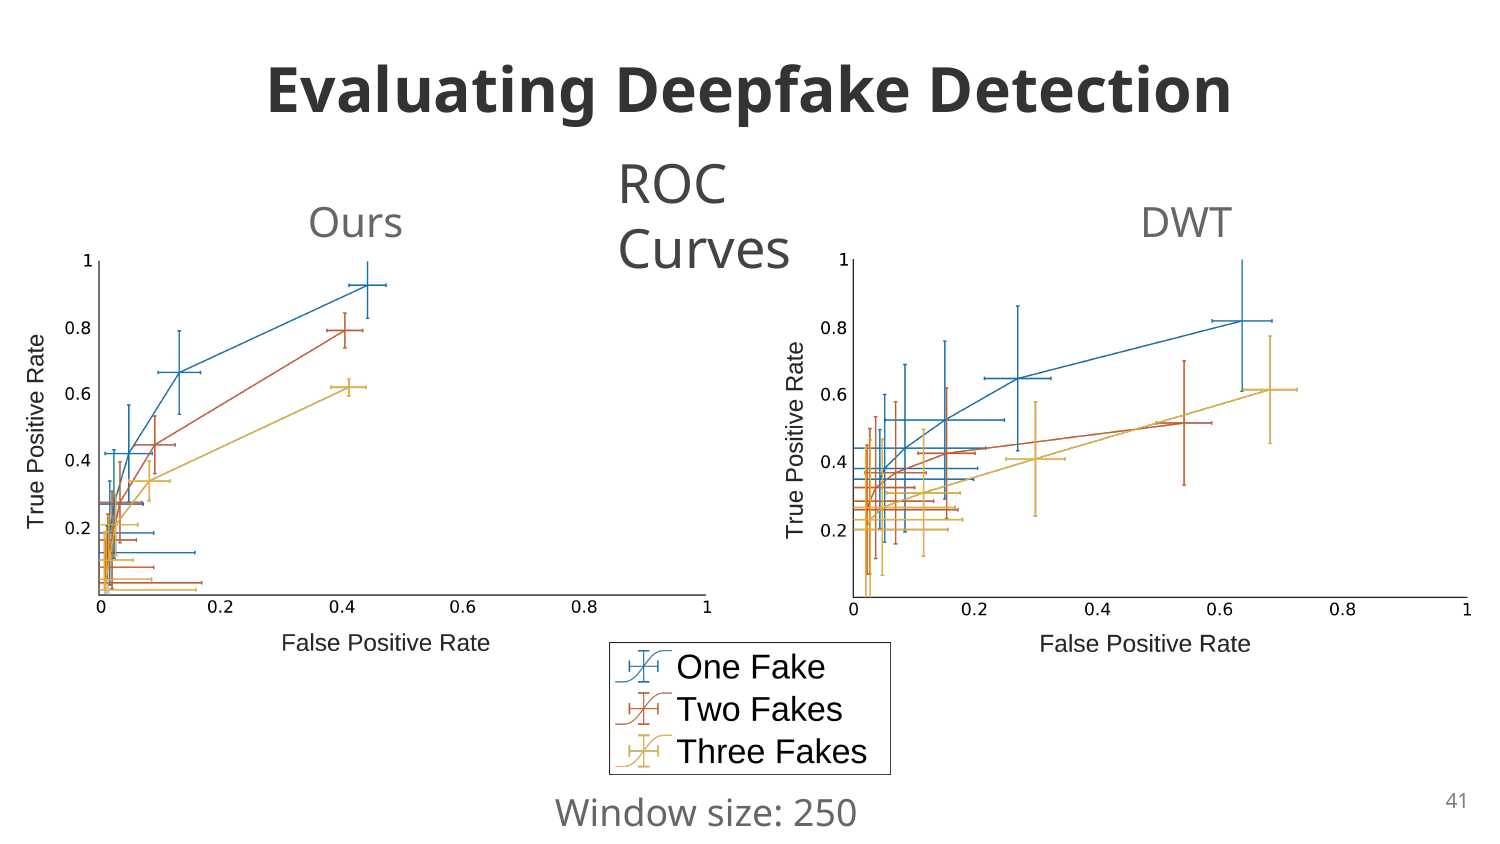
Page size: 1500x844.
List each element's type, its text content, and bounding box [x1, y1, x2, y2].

text_box ROC Curves [602, 134, 898, 217]
list Window size: 250 frames [539, 767, 961, 841]
picture [26, 253, 1471, 775]
title Evaluating Deepfake Detection [51, 35, 1449, 138]
list DWT [1125, 173, 1250, 247]
slide_number 41 [1394, 769, 1484, 834]
list Ours [292, 173, 425, 247]
